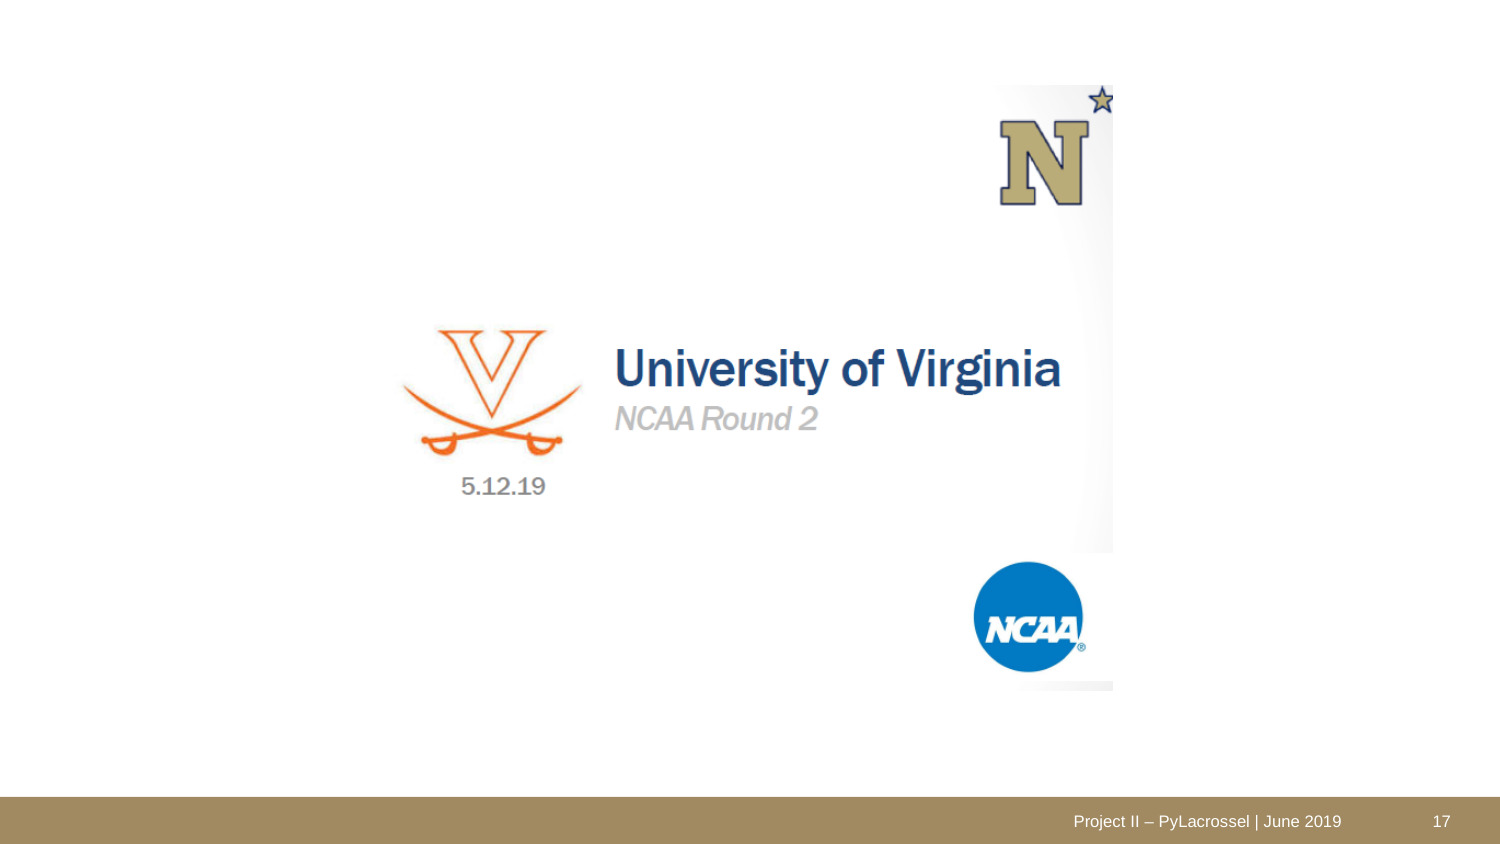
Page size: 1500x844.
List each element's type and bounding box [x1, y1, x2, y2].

picture [387, 85, 1113, 691]
